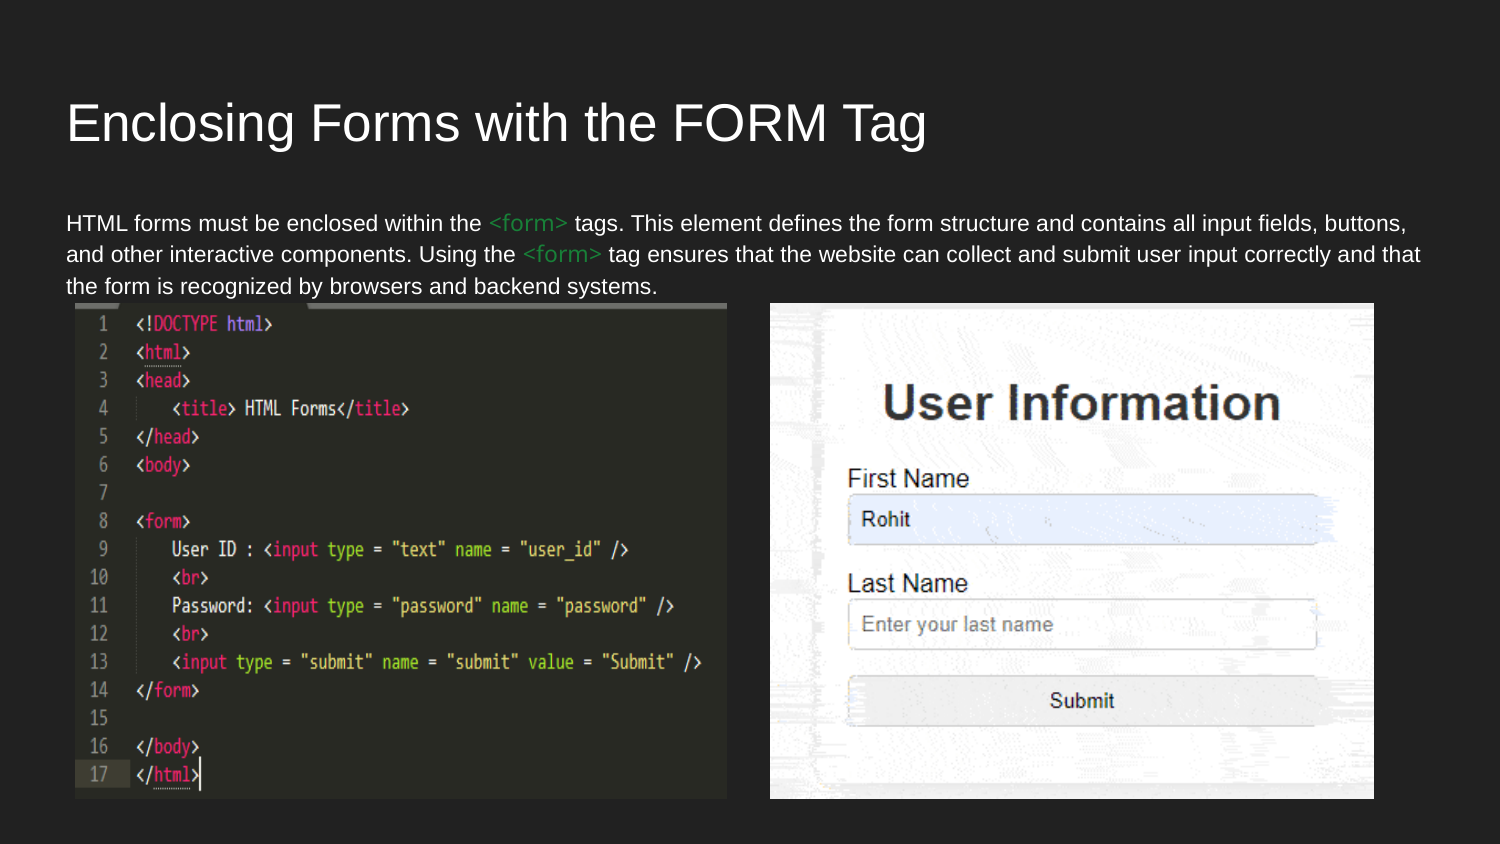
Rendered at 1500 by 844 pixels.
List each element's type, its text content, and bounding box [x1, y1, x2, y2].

picture [770, 303, 1374, 800]
title Enclosing Forms with the FORM Tag [51, 72, 1449, 167]
picture [74, 303, 727, 800]
list HTML forms must be enclosed within the <form> tags. This element defines the form structure and contains all input fields, buttons, and other interactive components. Using the <form> tag ensures that the website can collect and submit user input correctly and that the form is recognized by browsers and backend systems. [51, 189, 1449, 750]
